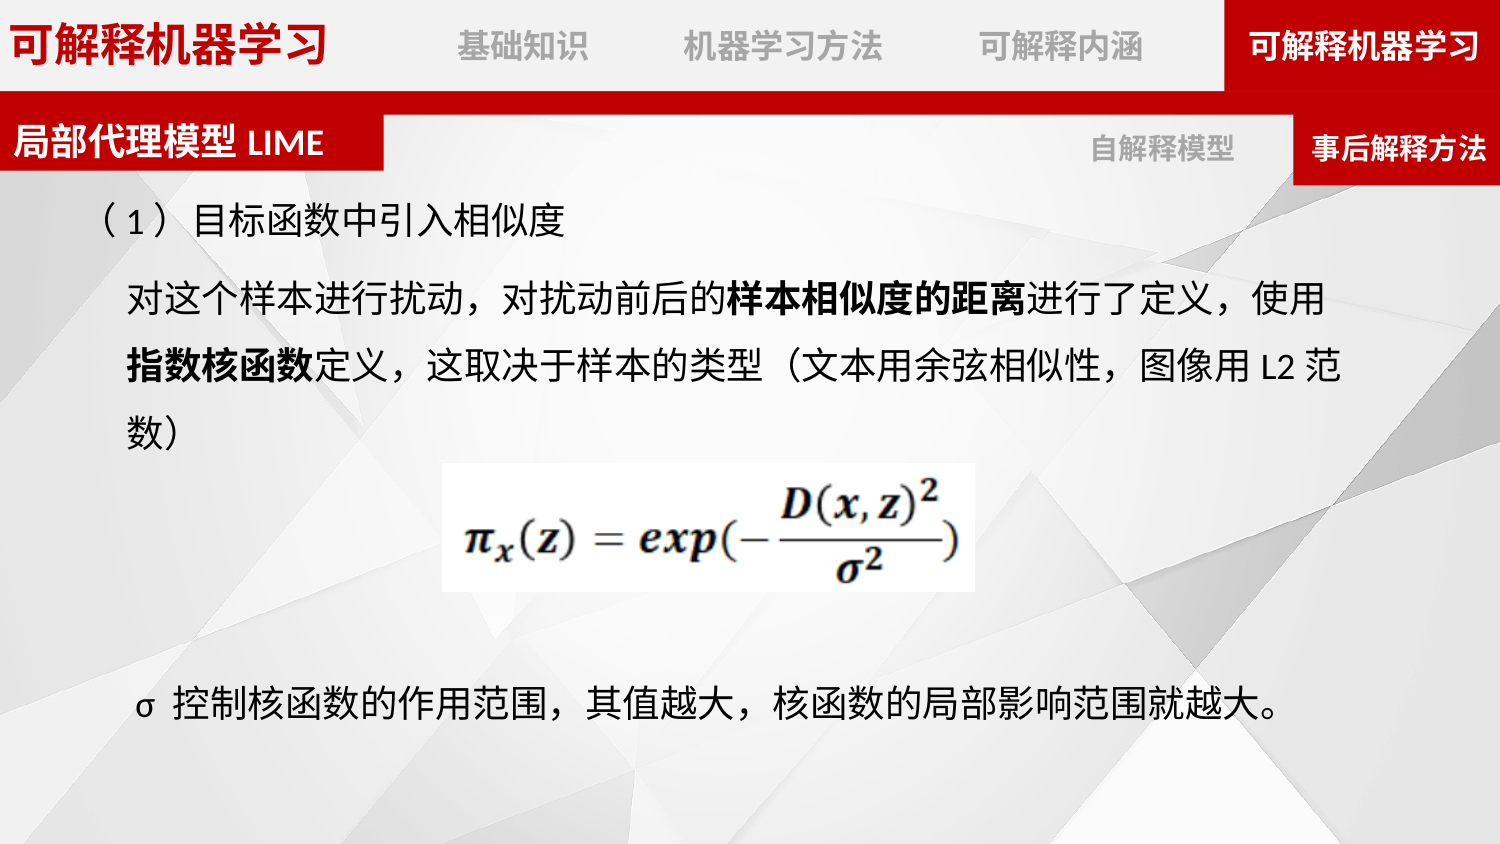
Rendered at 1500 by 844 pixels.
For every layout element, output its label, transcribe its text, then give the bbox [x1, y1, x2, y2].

text_box 对这个样本进行扰动，对扰动前后的样本相似度的距离进行了定义，使用指数核函数定义，这取决于样本的类型（文本用余弦相似性，图像用L2范数） σ 控制核函数的作用范围，其值越大，核函数的局部影响范围就越大。 [112, 244, 1376, 732]
picture [0, 115, 1500, 844]
text_box （1）目标函数中引入相似度 [64, 189, 581, 250]
